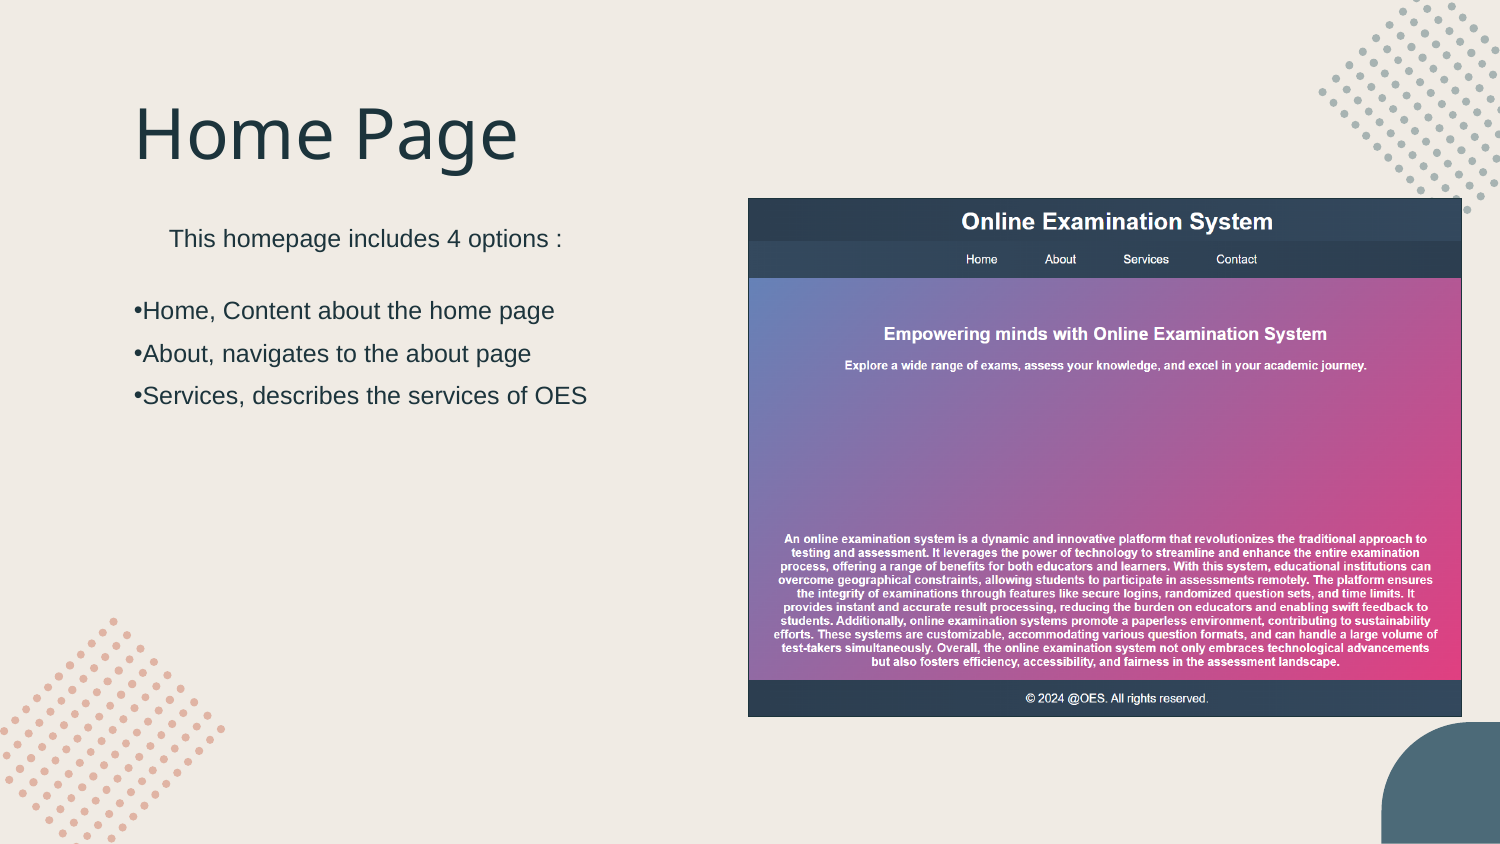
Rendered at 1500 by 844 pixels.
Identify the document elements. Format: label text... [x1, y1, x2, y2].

title Home Page [118, 90, 1312, 196]
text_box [1317, 0, 1500, 229]
list This homepage includes 4 options : Home, Content about the home page About, navigates to the about page Services, describes the services of OES [118, 218, 743, 595]
picture [748, 198, 1462, 717]
